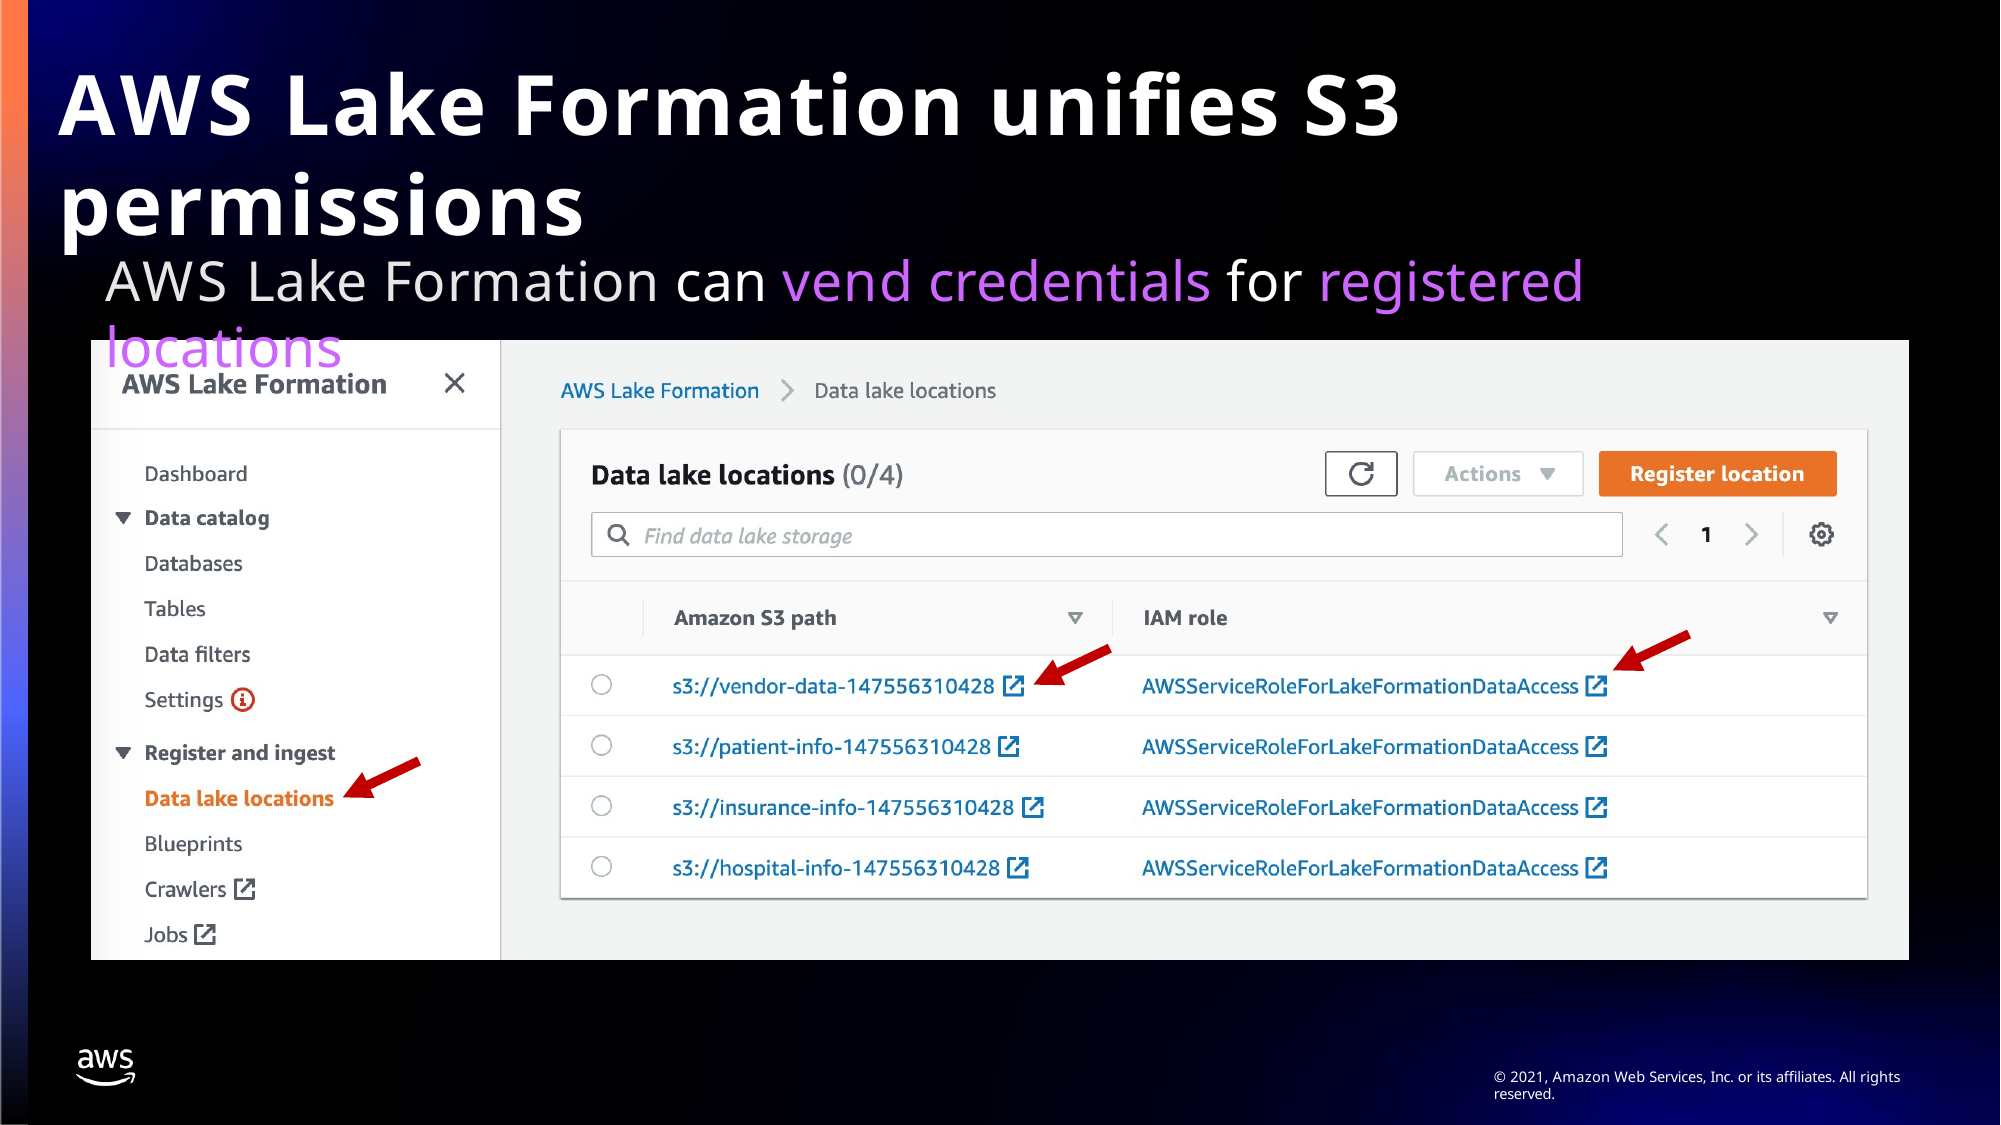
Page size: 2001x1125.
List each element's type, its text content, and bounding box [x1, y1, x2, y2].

text_box AWS Lake Formation unifies S3 permissions [56, 50, 1831, 253]
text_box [91, 340, 1909, 960]
footer © 2021, Amazon Web Services, Inc. or its affiliates. All rights reserved. [1491, 1066, 1958, 1125]
picture [0, 0, 2000, 1125]
text_box AWS Lake Formation can vend credentials for registered locations [102, 243, 1763, 340]
